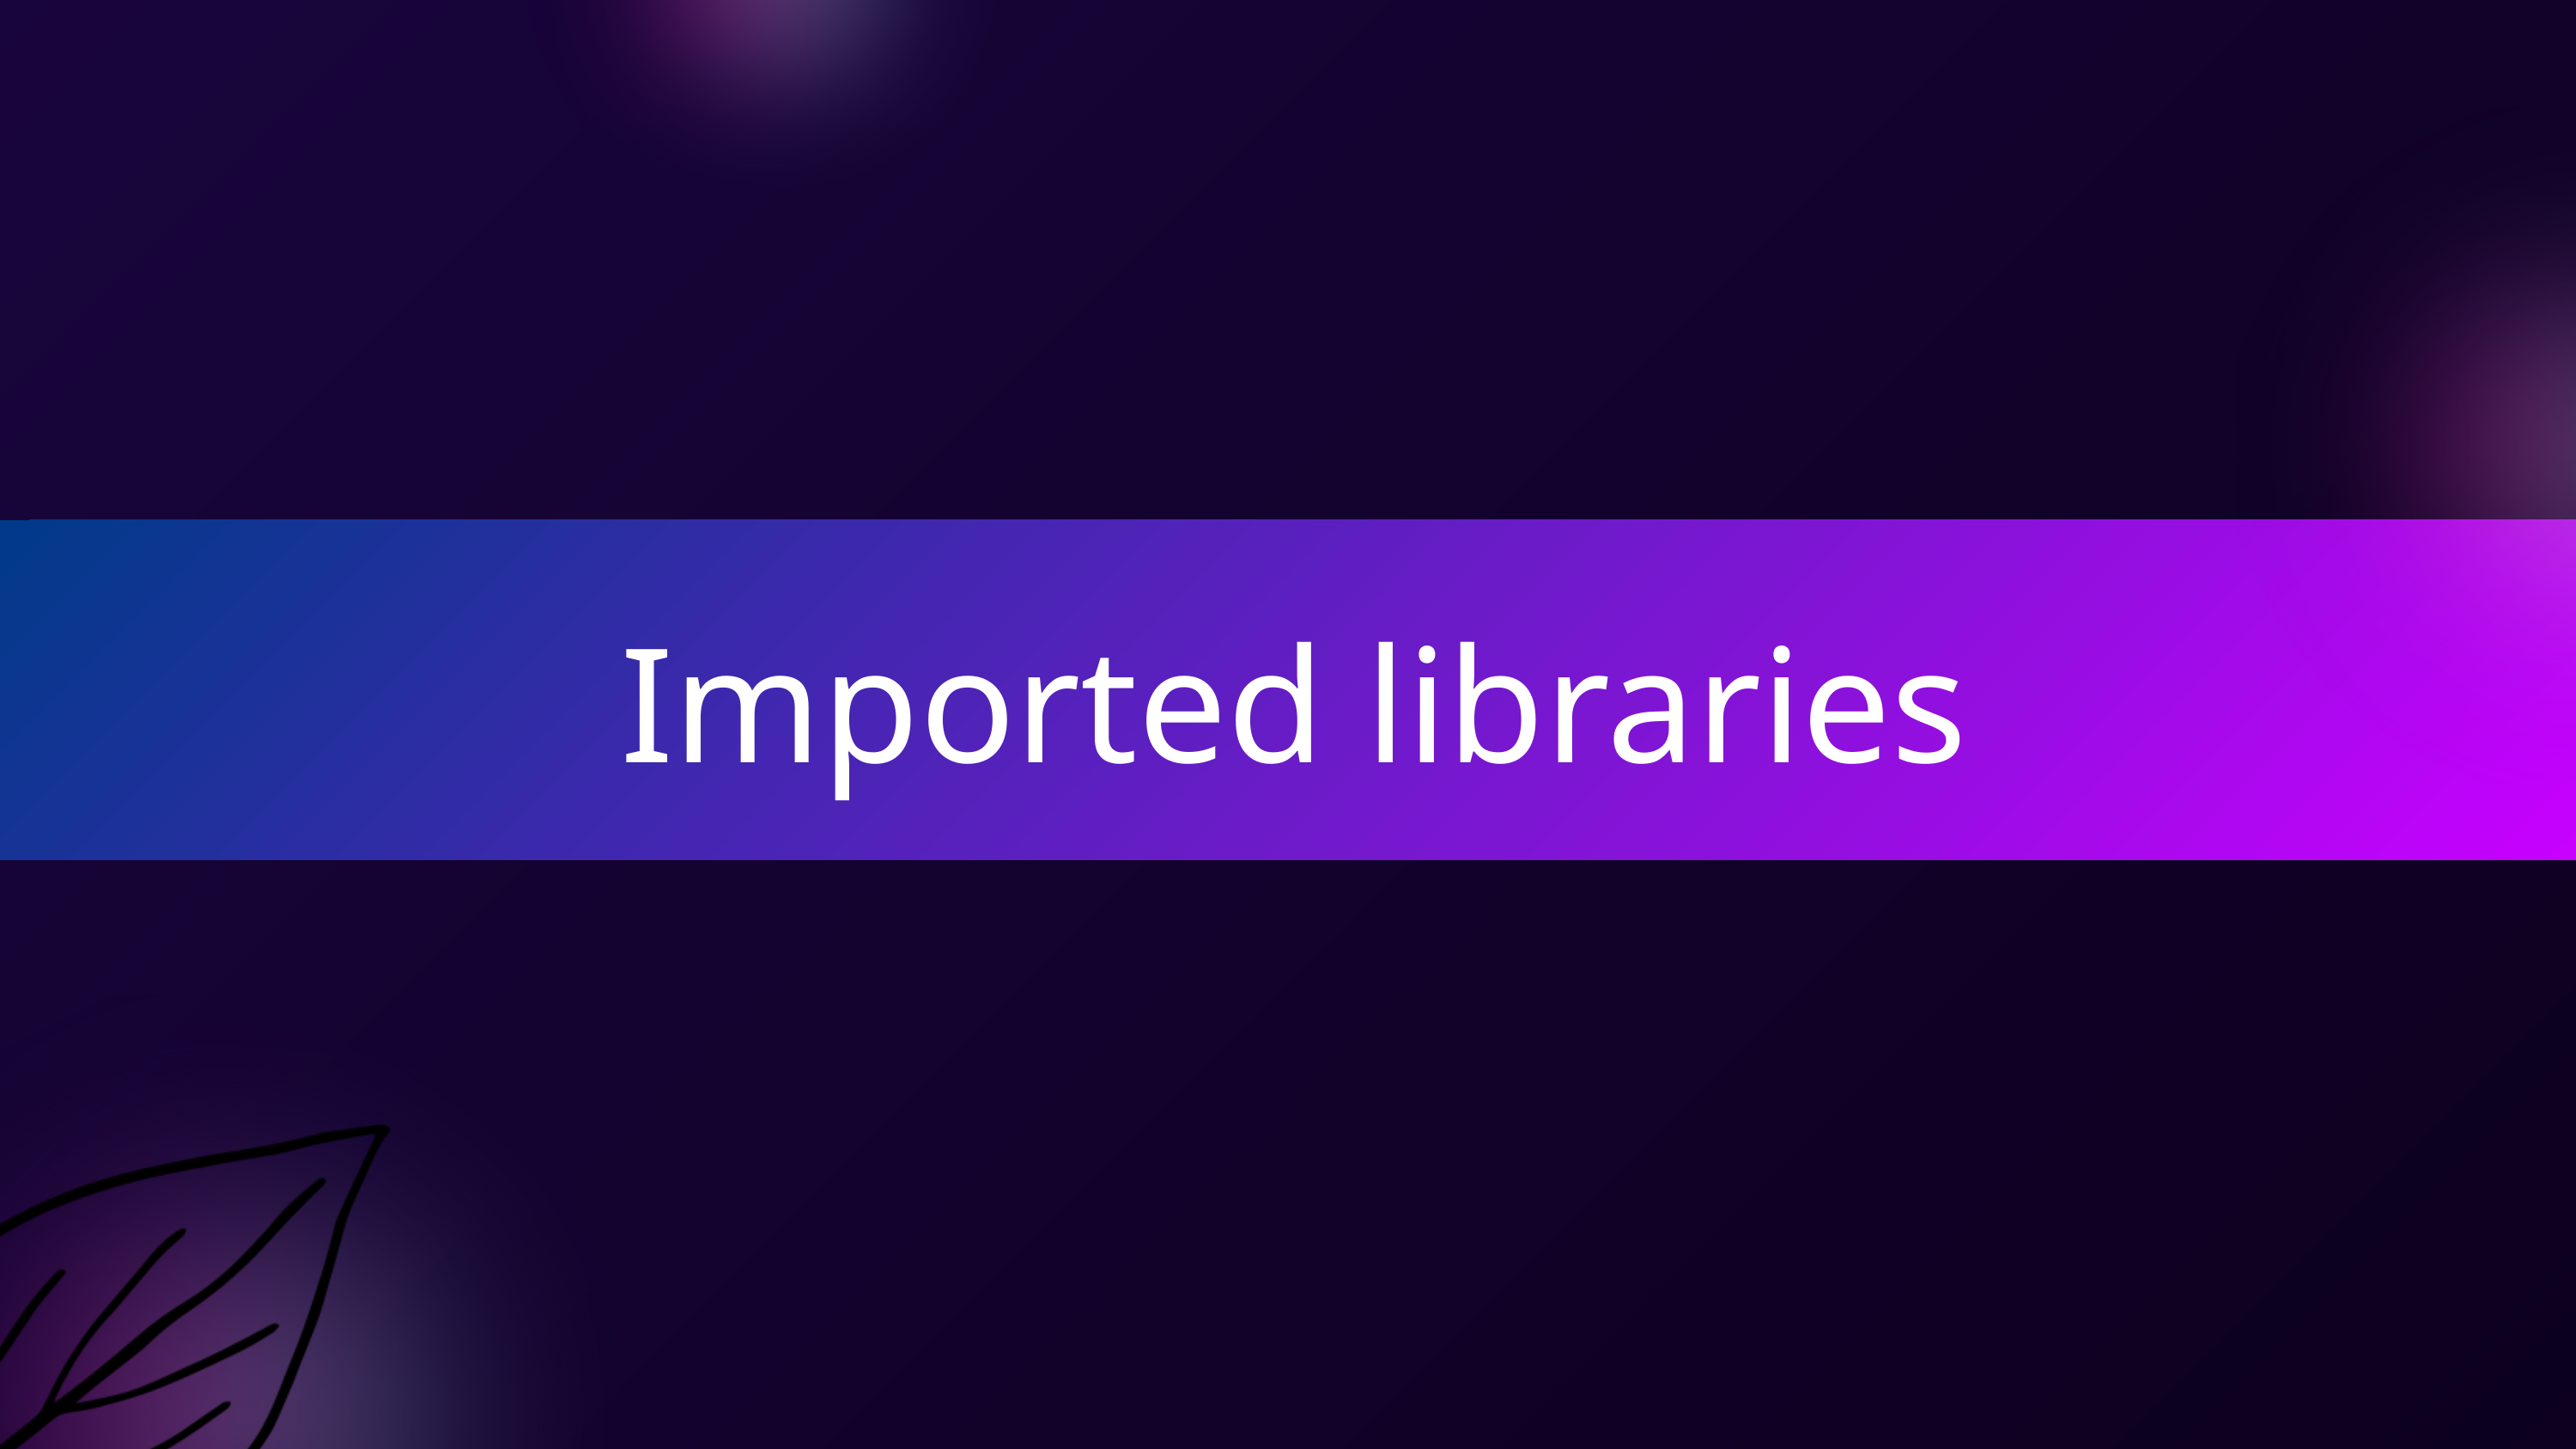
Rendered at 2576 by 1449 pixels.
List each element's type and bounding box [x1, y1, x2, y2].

text_box [520, 0, 1015, 217]
text_box [0, 519, 2576, 860]
text_box [2236, 107, 2576, 518]
text_box [0, 1125, 392, 1449]
text_box [0, 994, 646, 1449]
